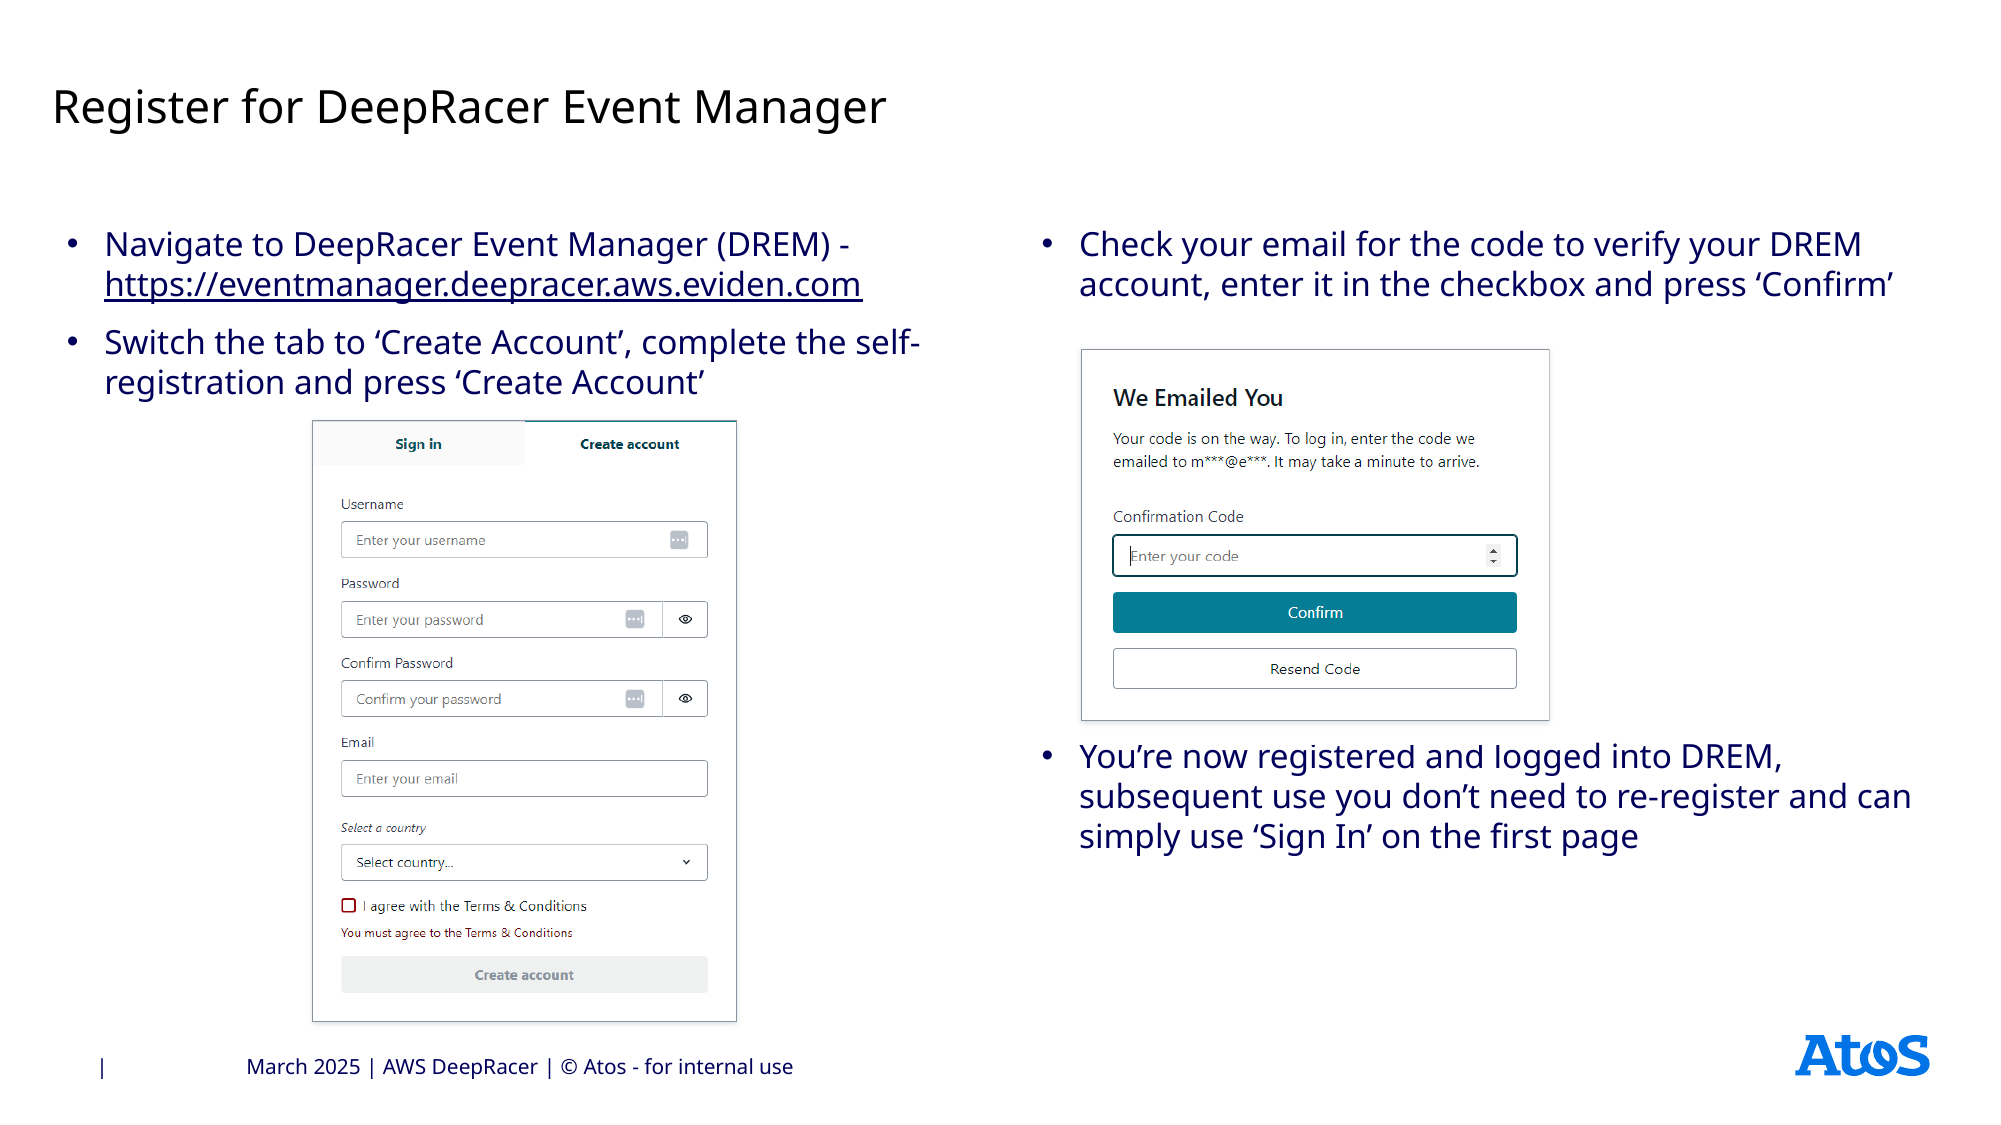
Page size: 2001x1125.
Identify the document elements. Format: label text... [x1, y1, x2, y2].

list Check your email for the code to verify your DREM account, enter it in the checkbox and press ‘Confirm’ You’re now registered and logged into DREM, subsequent use you don’t need to re-register and can simply use ‘Sign In’ on the first page [1026, 215, 1936, 977]
list Navigate to DeepRacer Event Manager (DREM) - https://eventmanager.deepracer.aws.eviden.com Switch the tab to ‘Create Account’, complete the self-registration and press ‘Create Account’ [51, 215, 962, 977]
picture [296, 406, 762, 1033]
picture [1072, 339, 1589, 745]
title Register for DeepRacer Event Manager [51, 77, 1936, 134]
